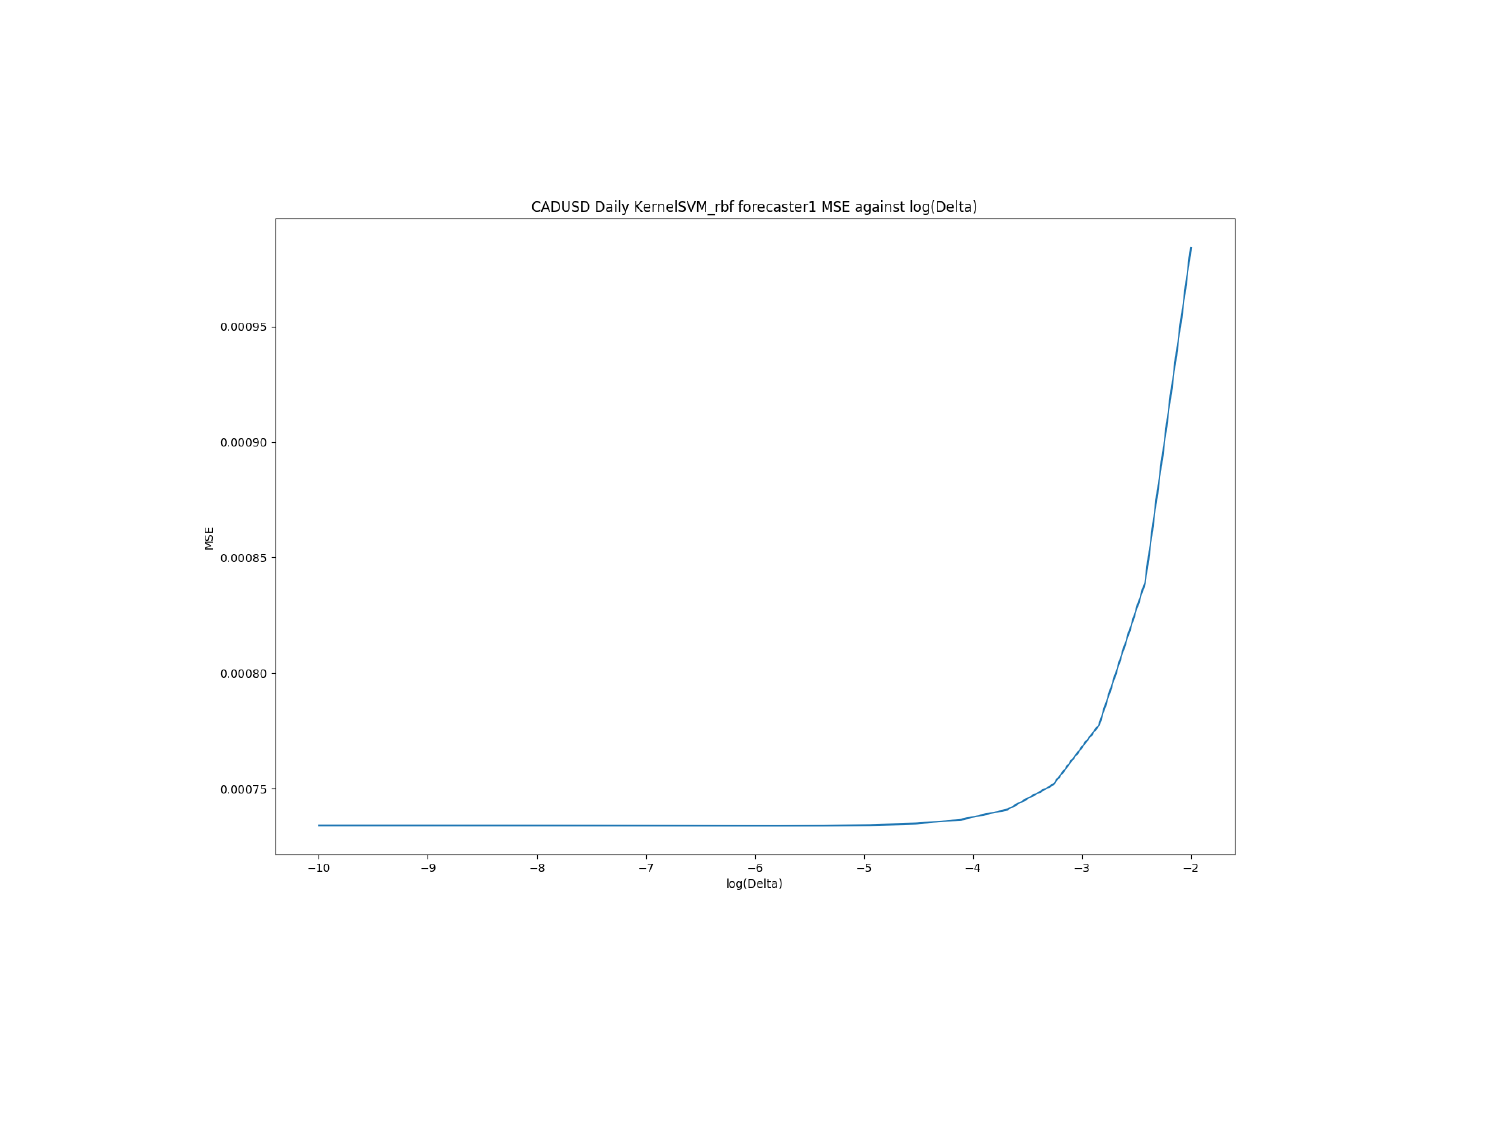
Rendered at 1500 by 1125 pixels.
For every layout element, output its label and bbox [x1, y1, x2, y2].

picture [119, 119, 1358, 946]
